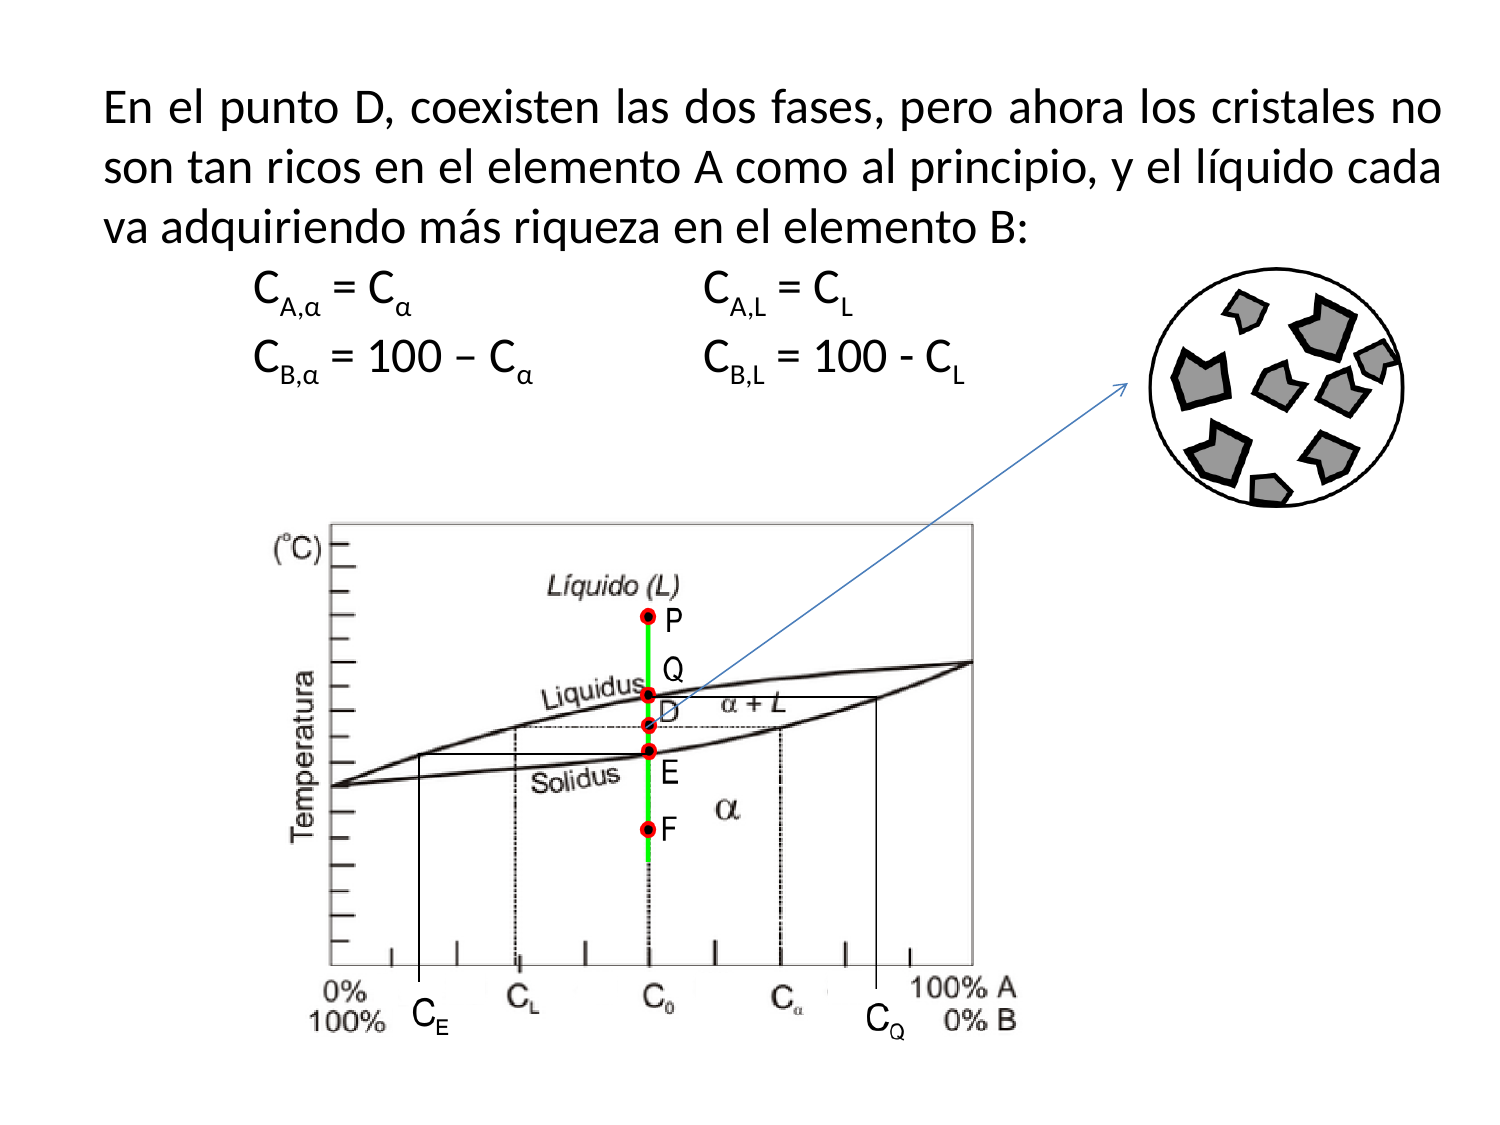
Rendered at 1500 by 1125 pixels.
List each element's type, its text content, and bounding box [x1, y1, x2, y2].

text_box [645, 382, 1129, 729]
picture [260, 515, 1031, 1048]
text_box En el punto D, coexisten las dos fases, pero ahora los cristales no son tan ricos en el elemento A como al principio, y el líquido cada va adquiriendo más riqueza en el elemento B: CA,α = Cα CA,L = CL CB,α = 100 – Cα CB,L = 100 - CL [88, 66, 1459, 398]
picture [1129, 255, 1415, 518]
